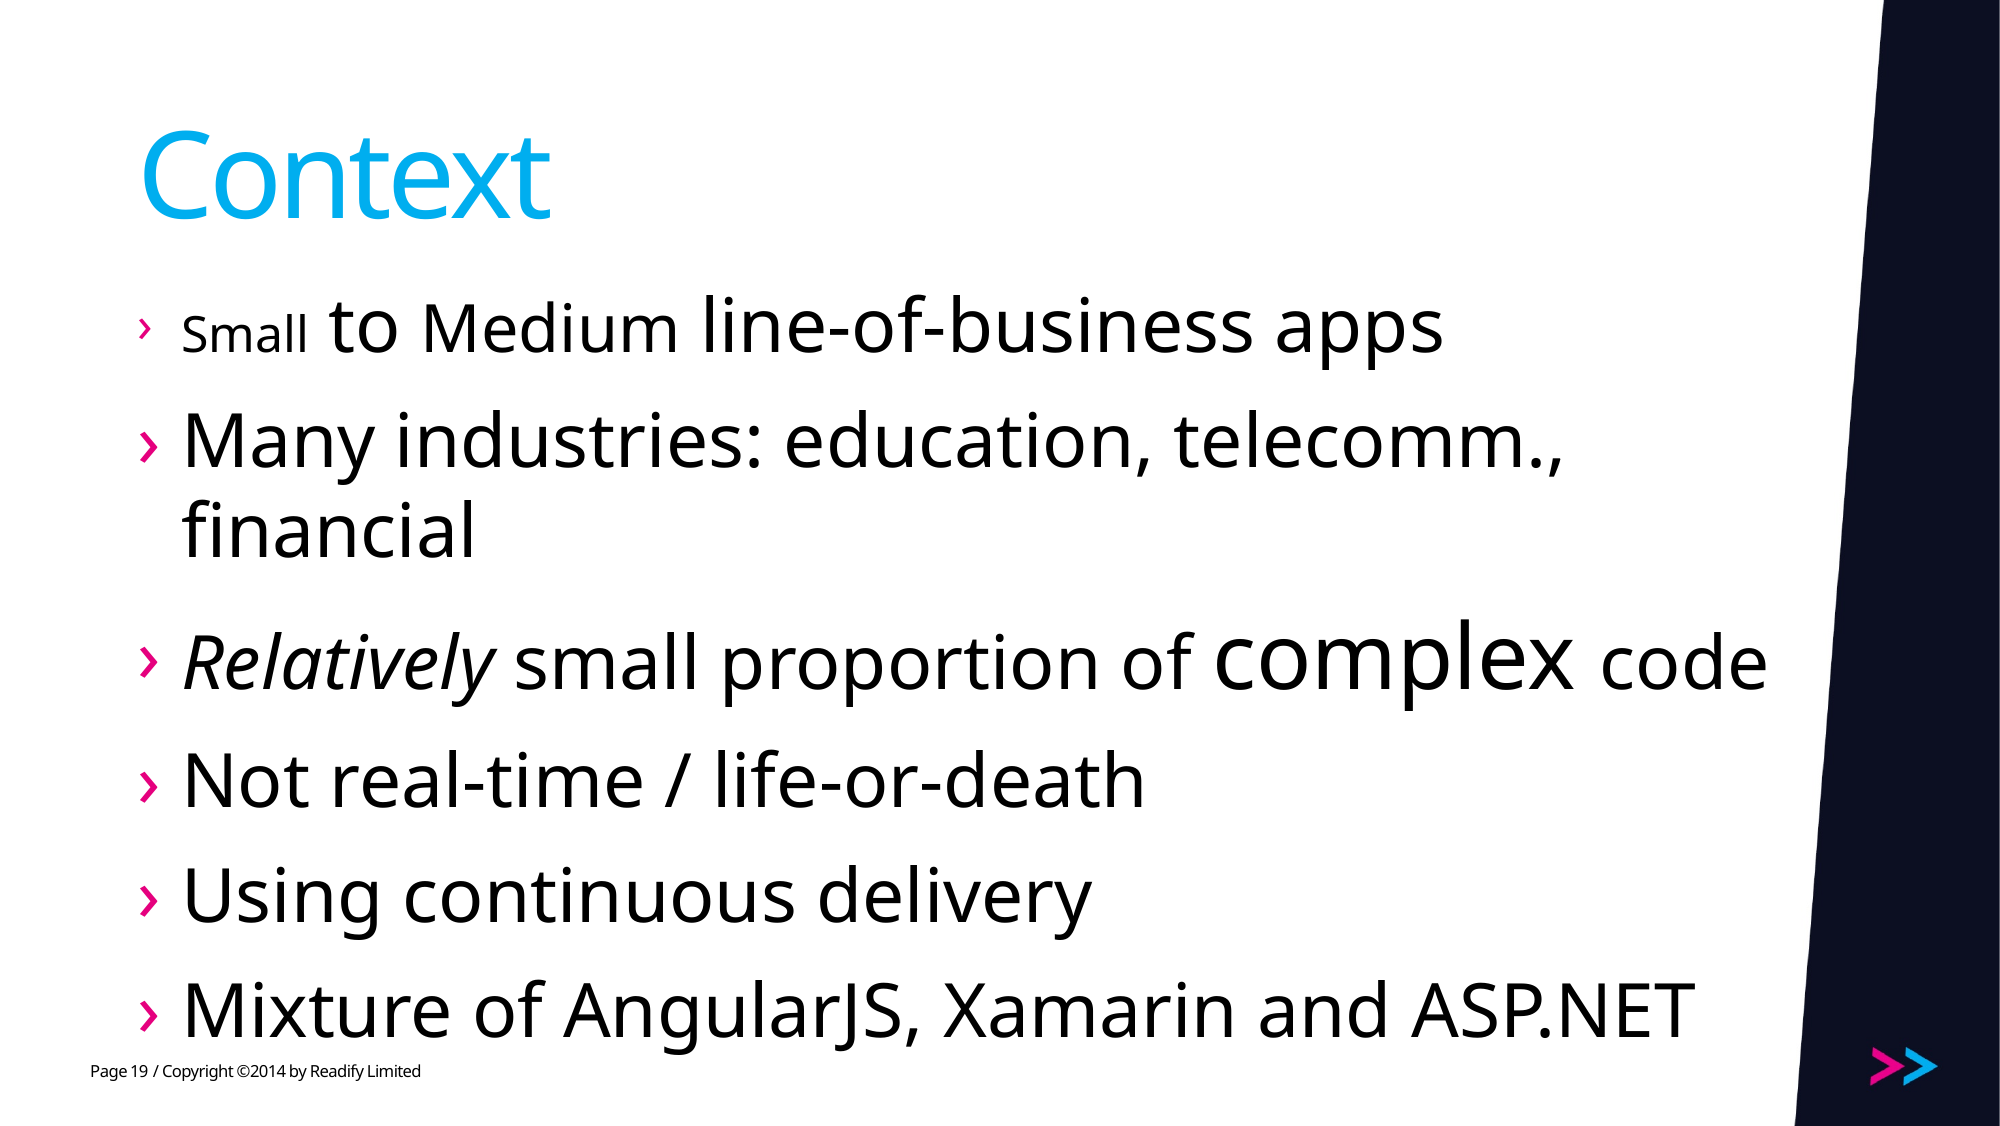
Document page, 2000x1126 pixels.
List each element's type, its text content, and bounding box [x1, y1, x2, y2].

picture [0, 0, 2000, 1126]
title Context [137, 54, 1786, 243]
list Small to Medium line-of-business apps Many industries: education, telecomm., financial Relatively small proportion of complex code Not real-time / life-or-death Using continuous delivery Mixture of AngularJS, Xamarin and ASP.NET [137, 277, 1786, 1021]
slide_number 19 [130, 1061, 166, 1113]
footer / Copyright ©2014 by Readify Limited [166, 1061, 1504, 1113]
